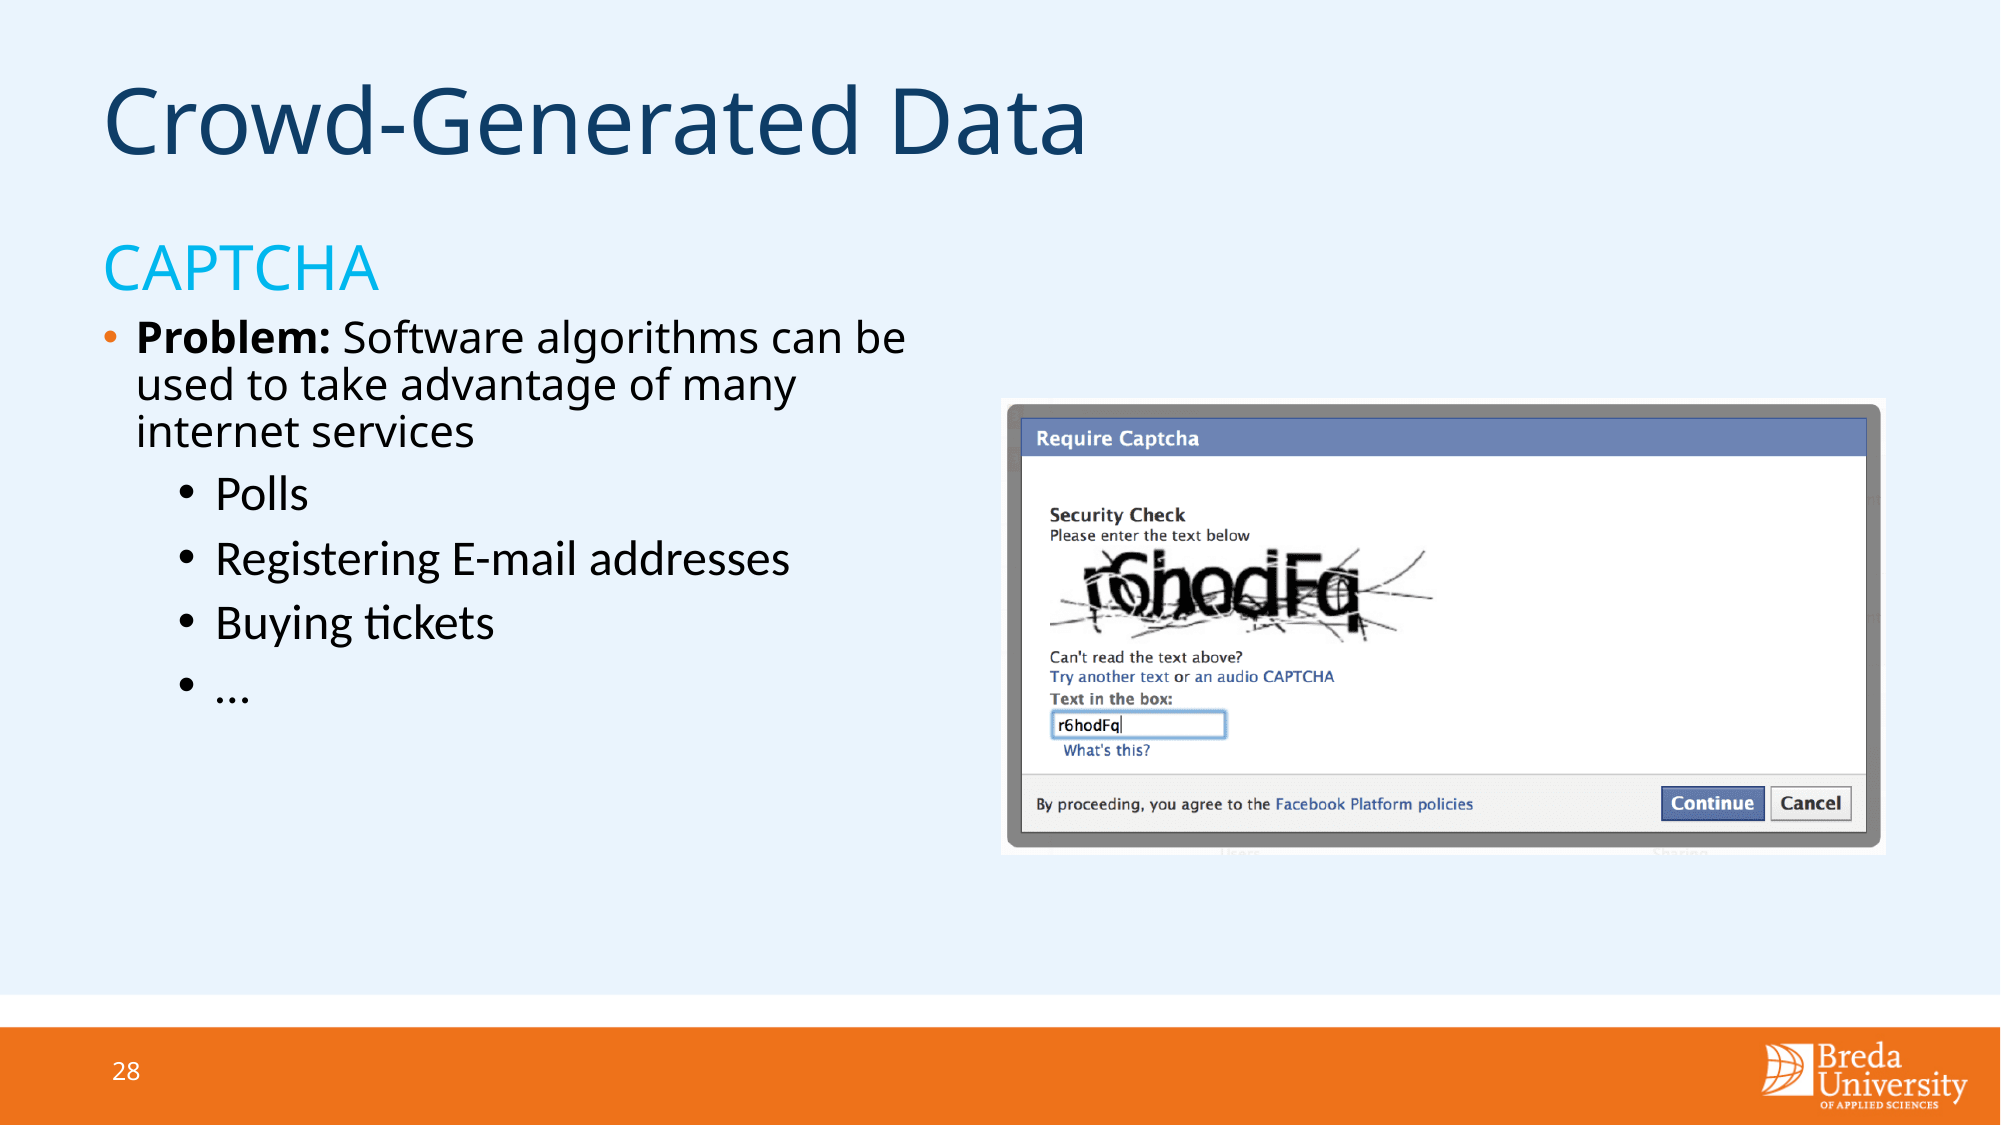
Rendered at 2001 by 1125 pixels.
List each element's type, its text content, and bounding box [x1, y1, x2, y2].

list CAPTCHA [88, 229, 1917, 307]
picture [0, 0, 2001, 1125]
list Problem: Software algorithms can be used to take advantage of many internet services Polls Registering E-mail addresses Buying tickets … [88, 308, 973, 946]
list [1001, 399, 1886, 855]
title Crowd-Generated Data [88, 67, 1917, 210]
slide_number 28 [97, 1042, 198, 1103]
